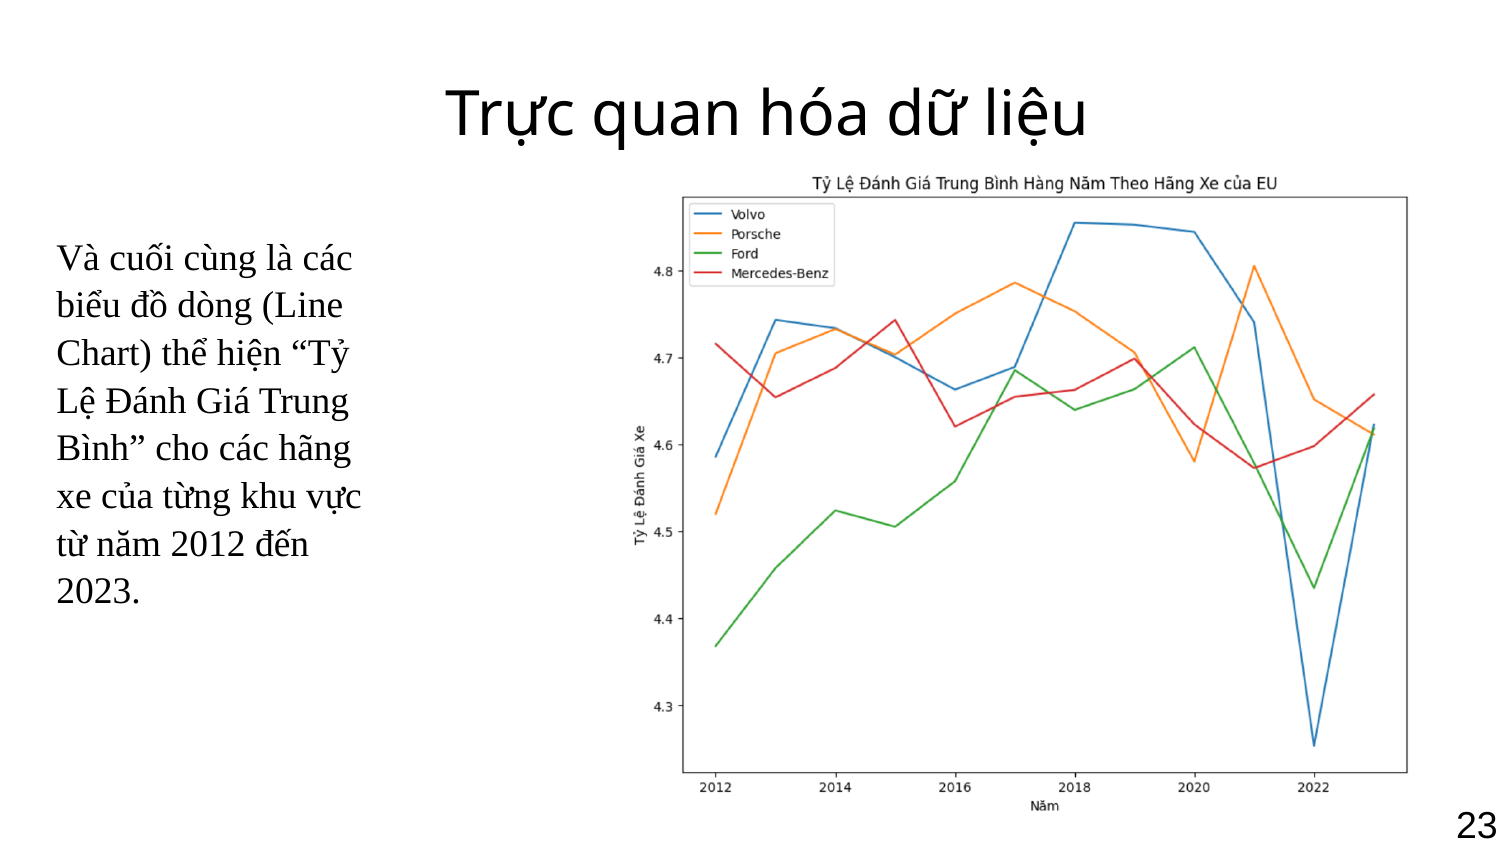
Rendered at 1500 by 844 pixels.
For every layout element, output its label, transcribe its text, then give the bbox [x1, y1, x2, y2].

text_box 23 [1441, 793, 1500, 844]
text_box Trực quan hóa dữ liệu [93, 70, 1444, 150]
text_box Và cuối cùng là các biểu đồ dòng (Line Chart) thể hiện “Tỷ Lệ Đánh Giá Trung Bình” cho các hãng xe của từng khu vực từ năm 2012 đến 2023. [41, 222, 397, 619]
picture [605, 160, 1433, 819]
